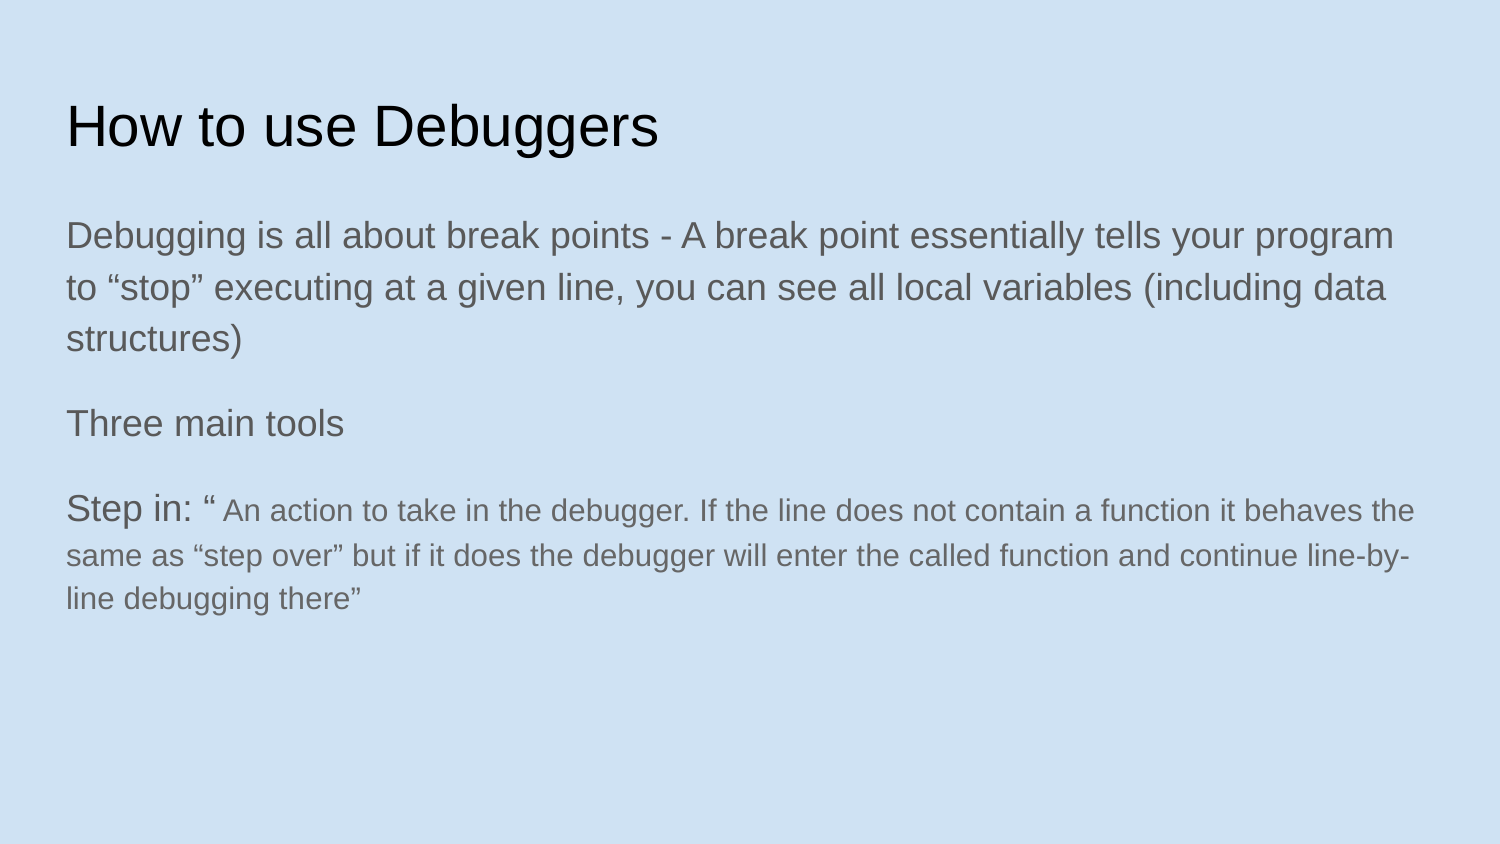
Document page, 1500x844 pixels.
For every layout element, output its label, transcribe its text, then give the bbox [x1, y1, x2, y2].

list Debugging is all about break points - A break point essentially tells your program to “stop” executing at a given line, you can see all local variables (including data structures) Three main tools Step in: “ An action to take in the debugger. If the line does not contain a function it behaves the same as “step over” but if it does the debugger will enter the called function and continue line-by-line debugging there” [51, 189, 1449, 819]
title How to use Debuggers [51, 72, 1449, 167]
